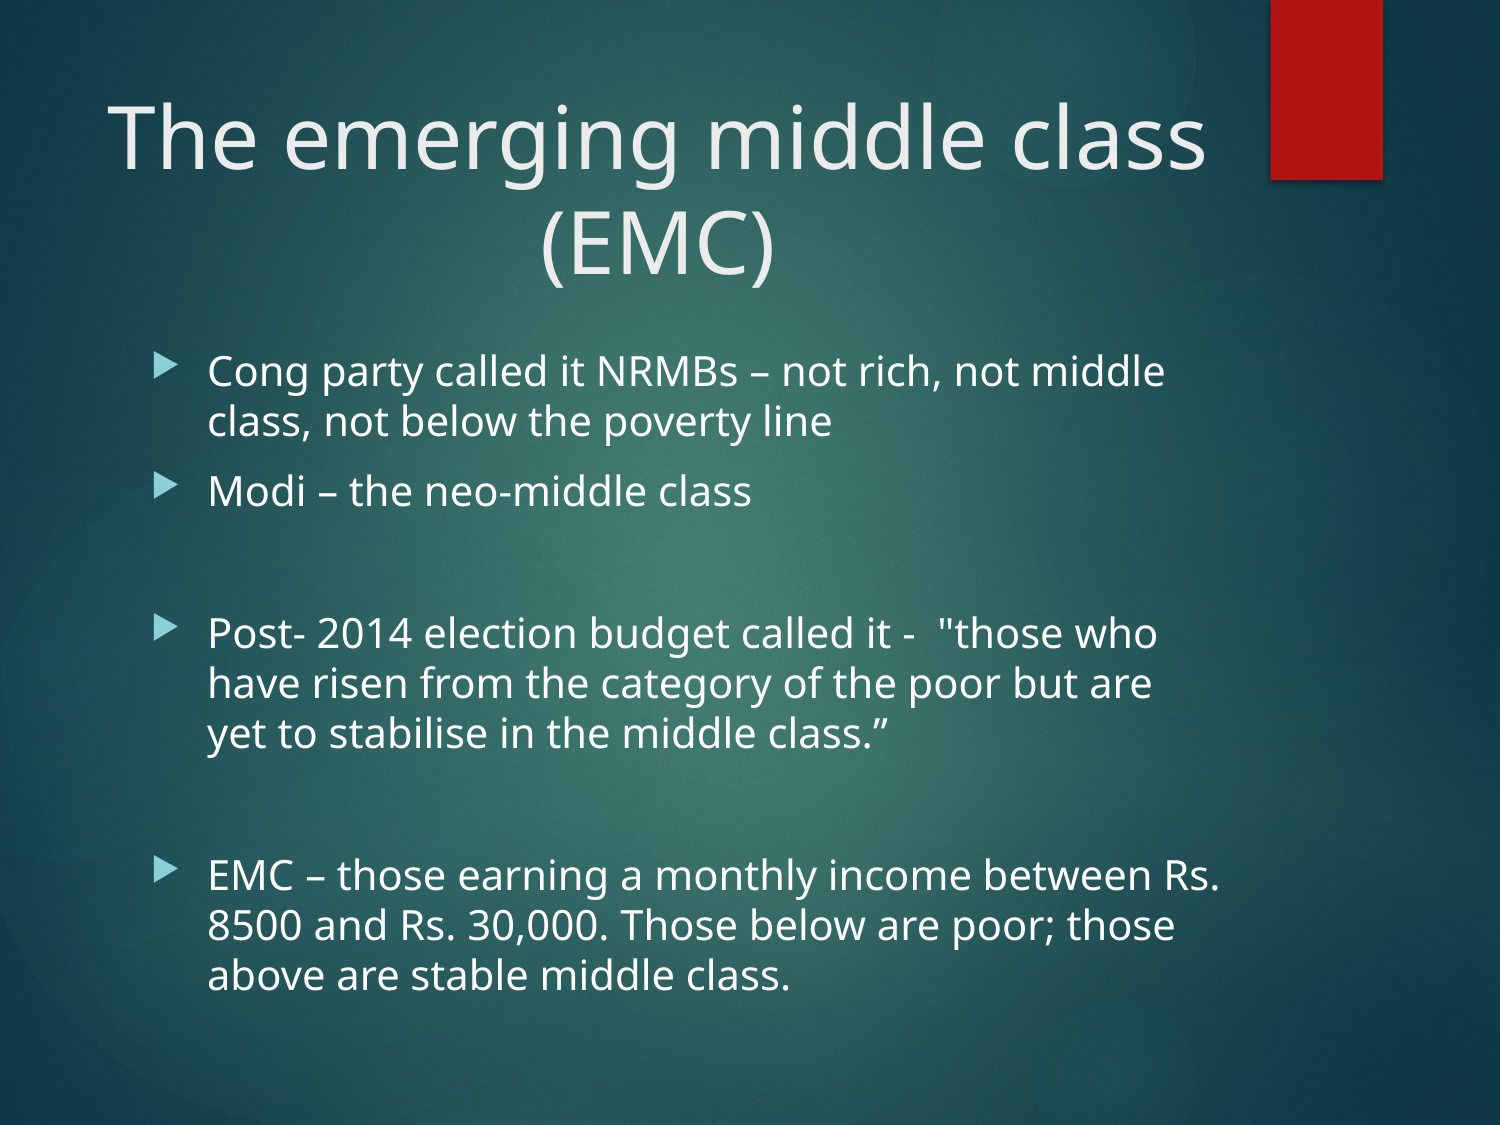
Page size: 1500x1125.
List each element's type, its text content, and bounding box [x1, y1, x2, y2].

title The emerging middle class (EMC) [79, 74, 1237, 304]
list Cong party called it NRMBs – not rich, not middle class, not below the poverty line Modi – the neo-middle class Post- 2014 election budget called it - "those who have risen from the category of the poor but are yet to stabilise in the middle class.” EMC – those earning a monthly income between Rs. 8500 and Rs. 30,000. Those below are poor; those above are stable middle class. [135, 336, 1237, 1025]
